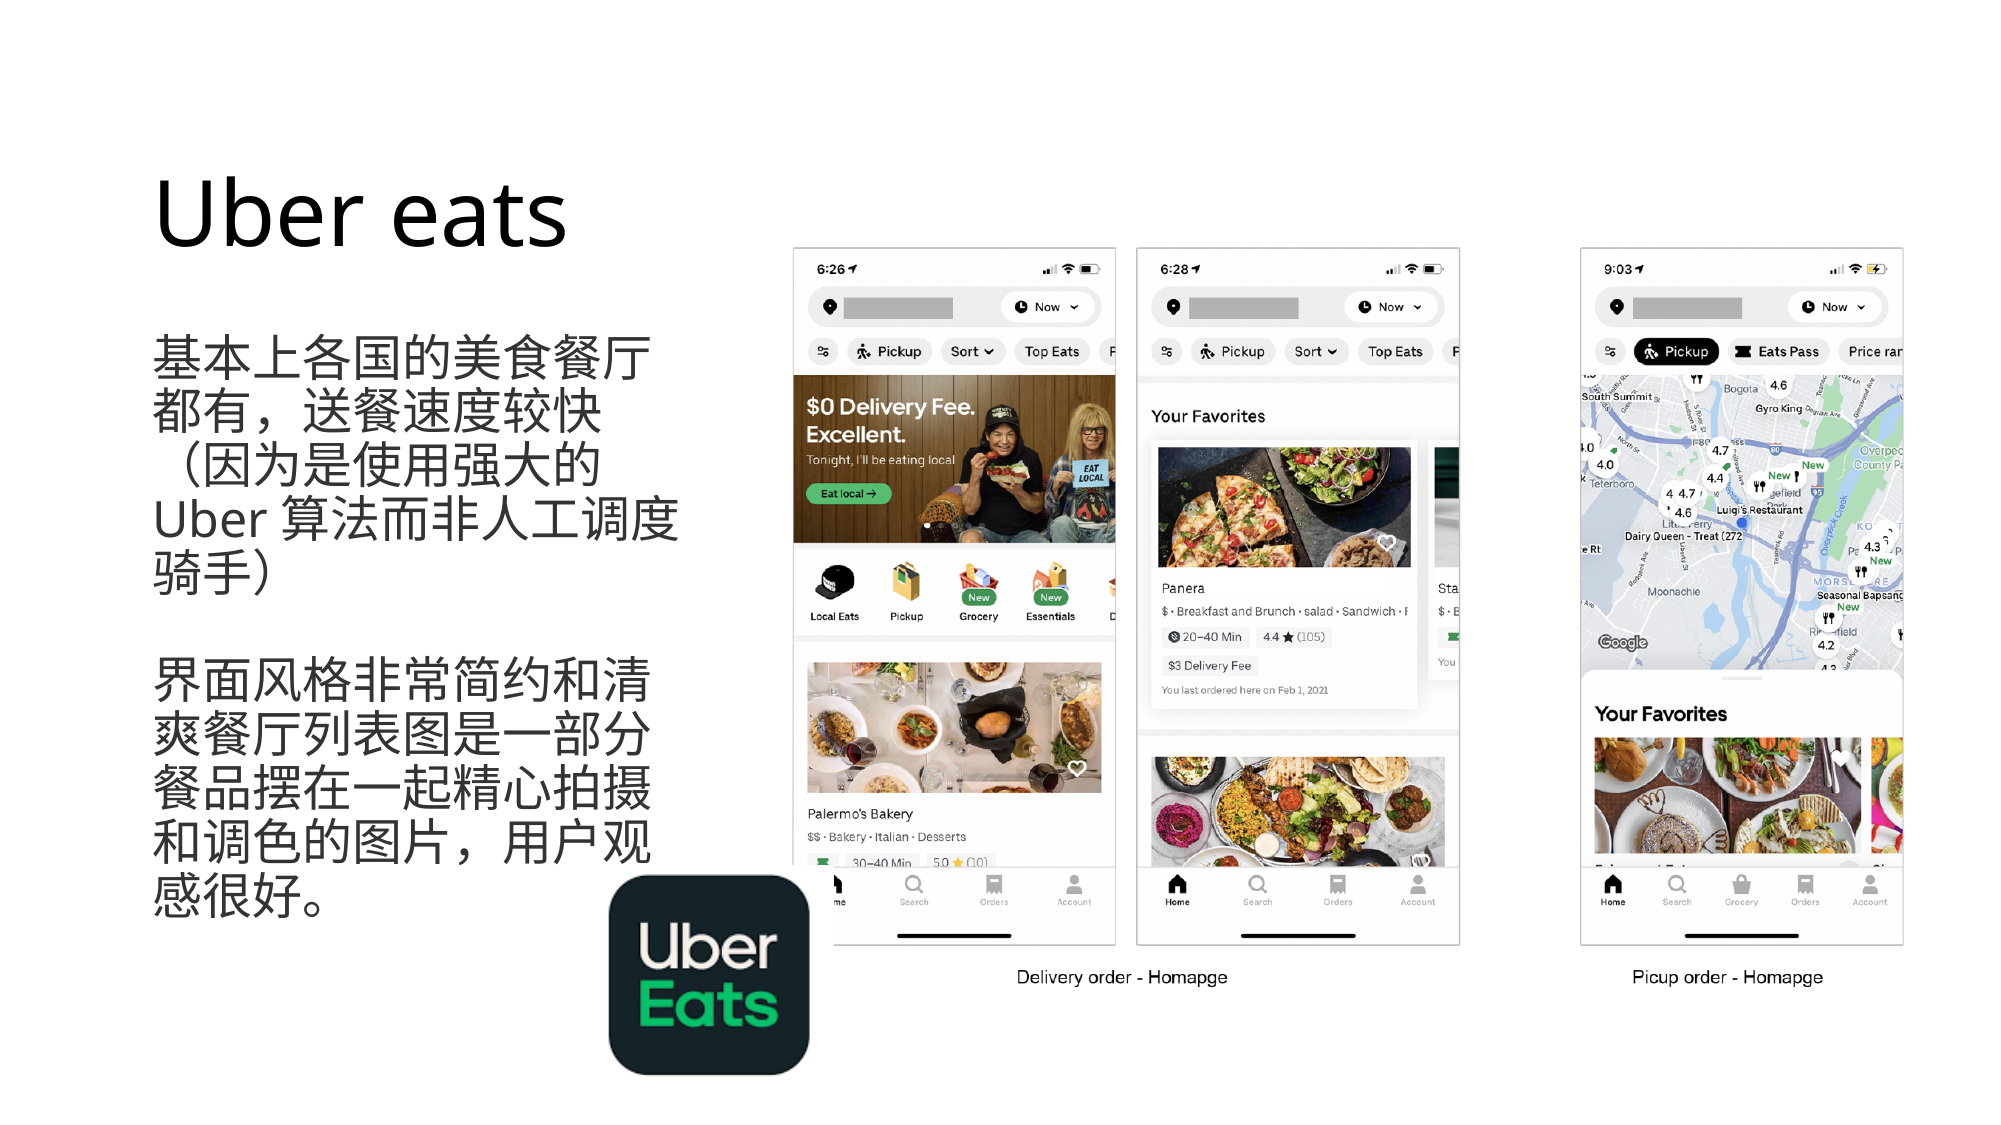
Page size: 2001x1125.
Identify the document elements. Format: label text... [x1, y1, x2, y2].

picture [590, 218, 2000, 1089]
title Uber eats [137, 107, 1863, 326]
list 基本上各国的美食餐厅都有，送餐速度较快（因为是使用强大的Uber算法而非人工调度骑手） 界面风格非常简约和清爽餐厅列表图是一部分餐品摆在一起精心拍摄和调色的图片，用户观感很好。 [137, 326, 706, 1040]
